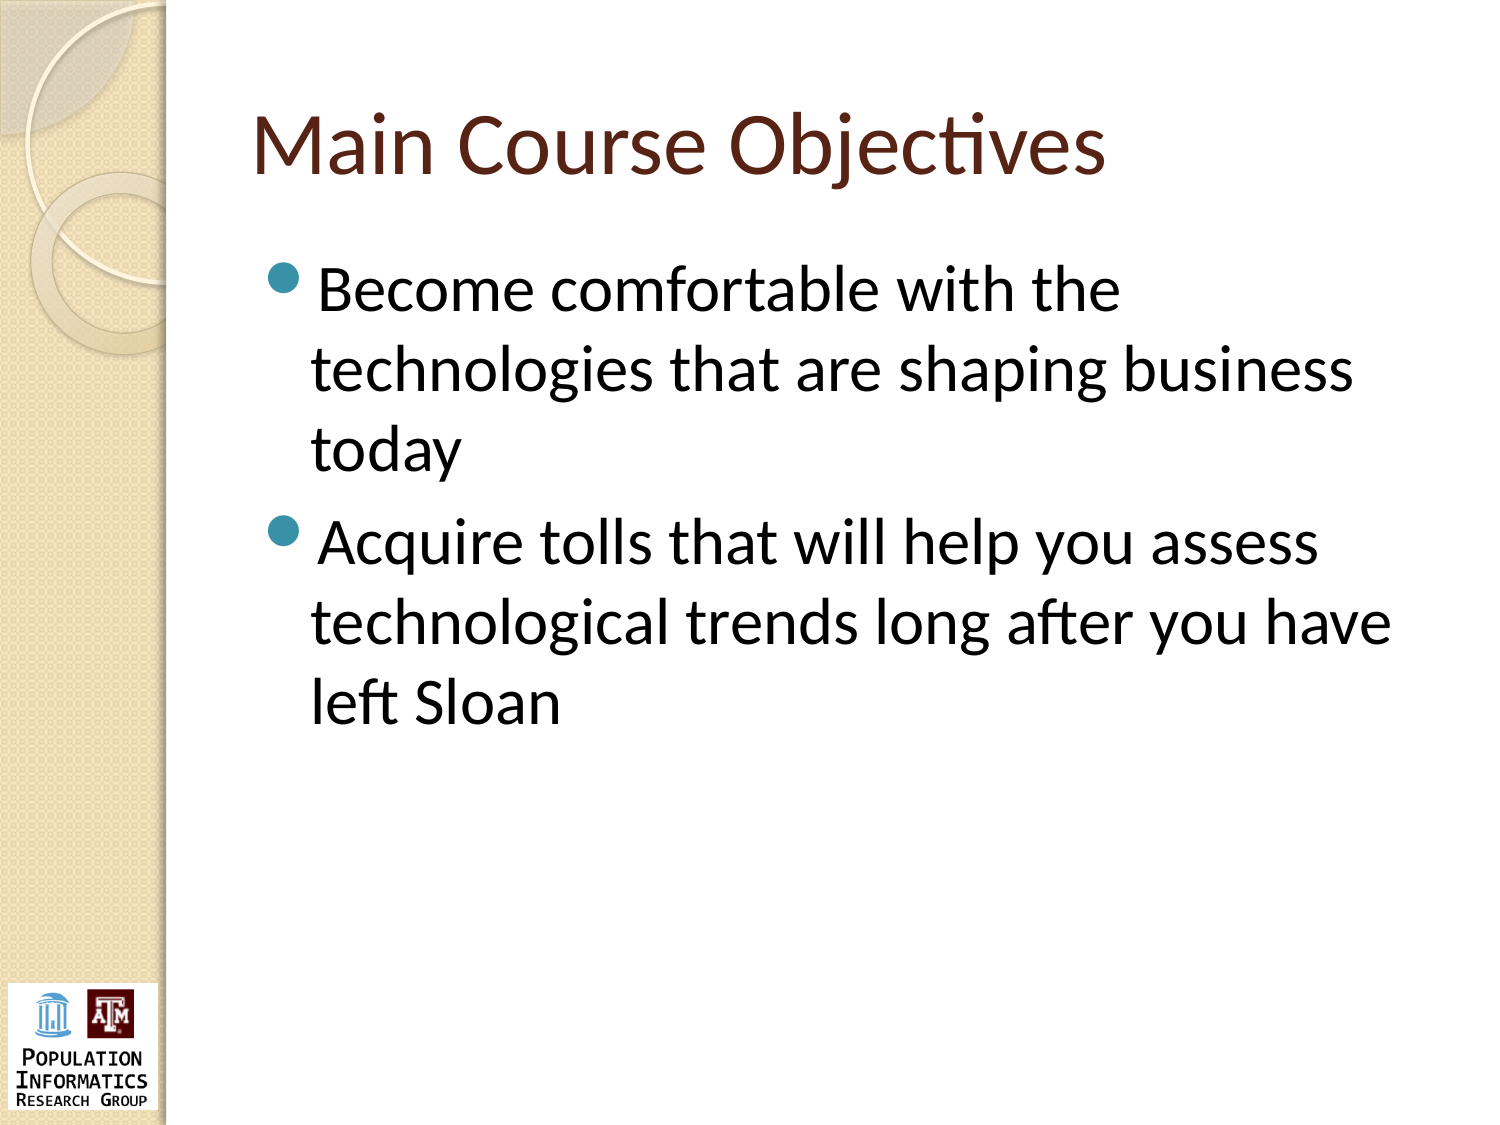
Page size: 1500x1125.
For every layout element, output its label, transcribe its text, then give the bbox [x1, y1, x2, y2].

title Main Course Objectives [235, 45, 1466, 233]
list Become comfortable with the technologies that are shaping business today Acquire tolls that will help you assess technological trends long after you have left Sloan [235, 237, 1466, 1025]
picture [8, 983, 158, 1110]
